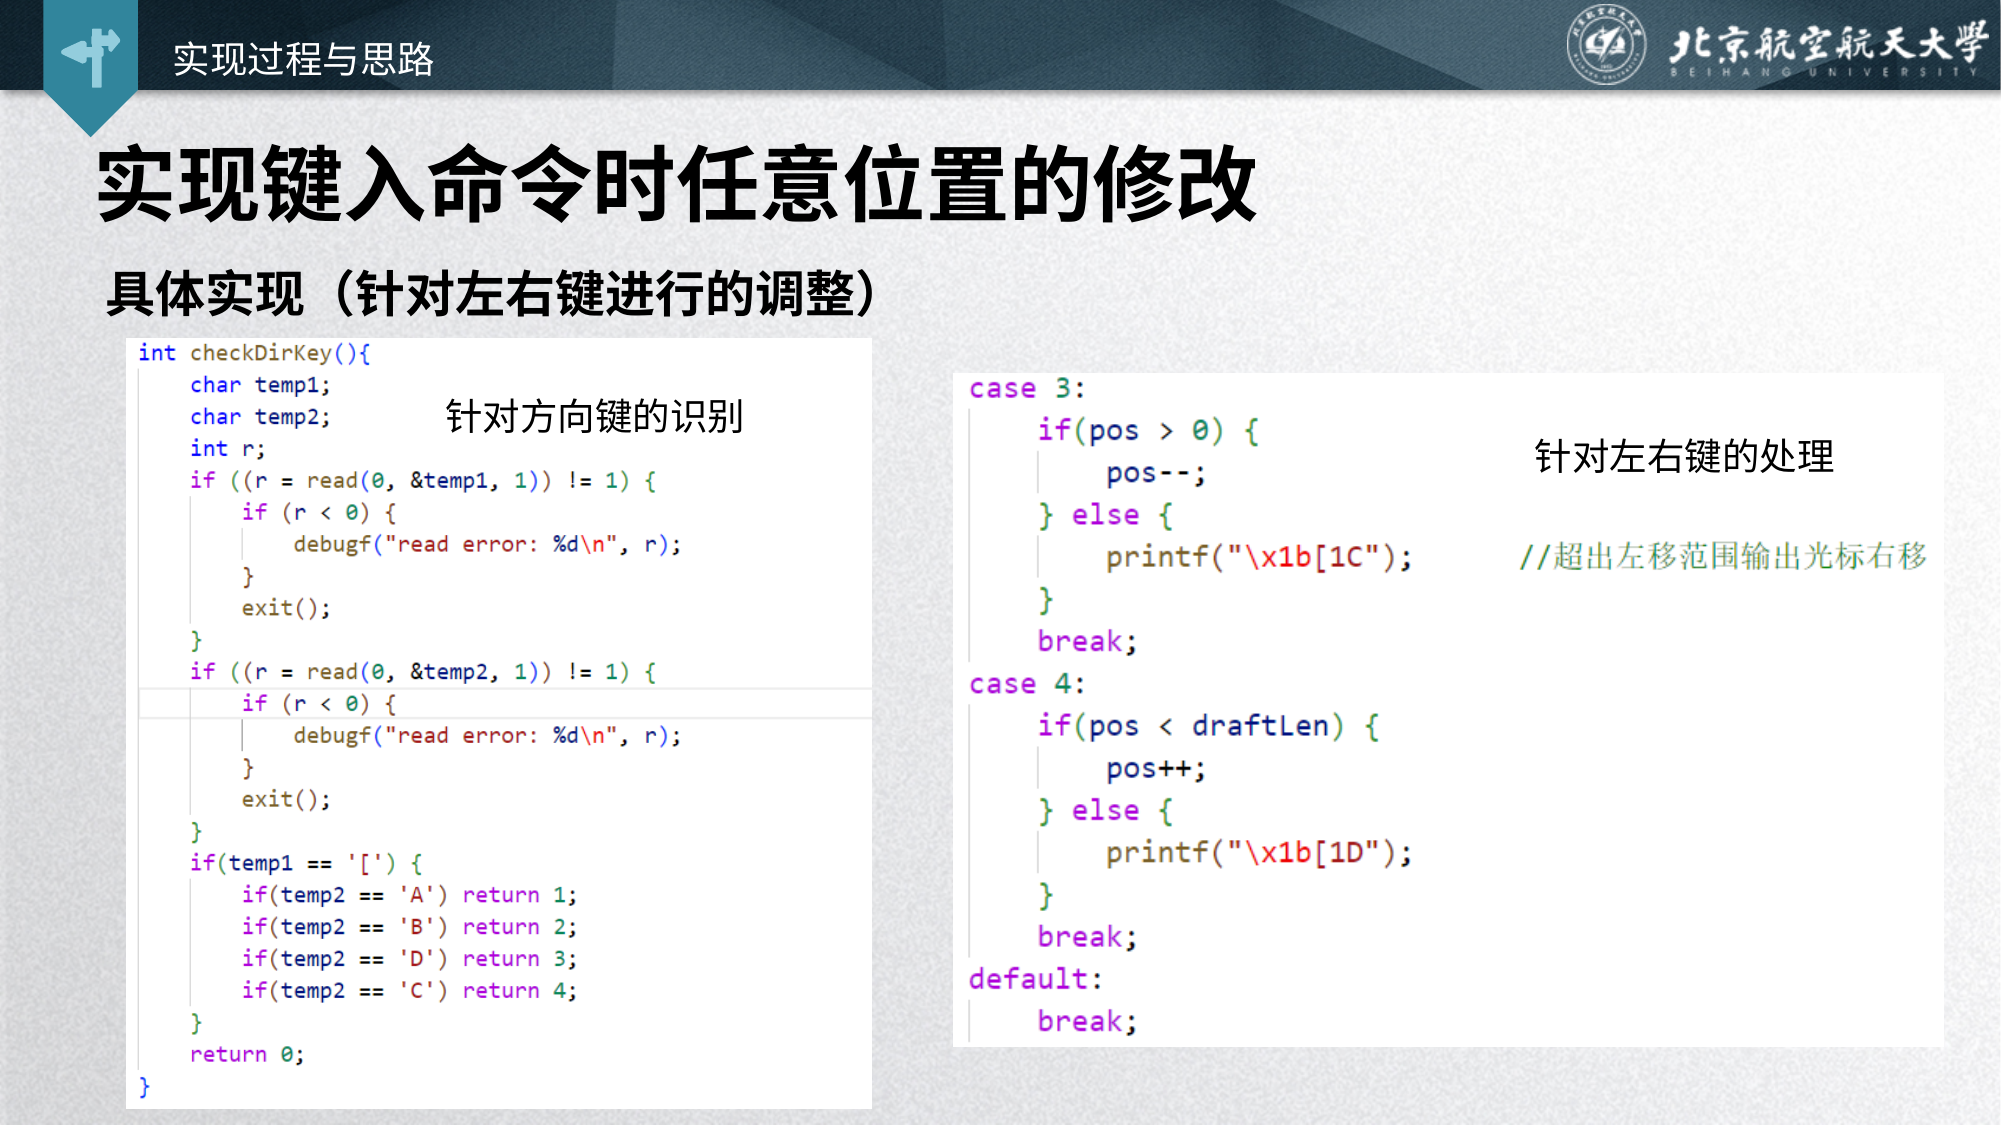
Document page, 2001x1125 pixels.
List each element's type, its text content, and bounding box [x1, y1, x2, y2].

picture [0, 92, 2001, 1125]
text_box [140, 0, 2001, 92]
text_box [43, 0, 139, 138]
text_box [0, 0, 41, 92]
text_box 具体实现（针对左右键进行的调整） [90, 255, 944, 331]
picture [1566, 4, 1989, 85]
text_box 实现过程与思路 [161, 30, 469, 88]
text_box 实现键入命令时任意位置的修改 [78, 104, 1614, 240]
